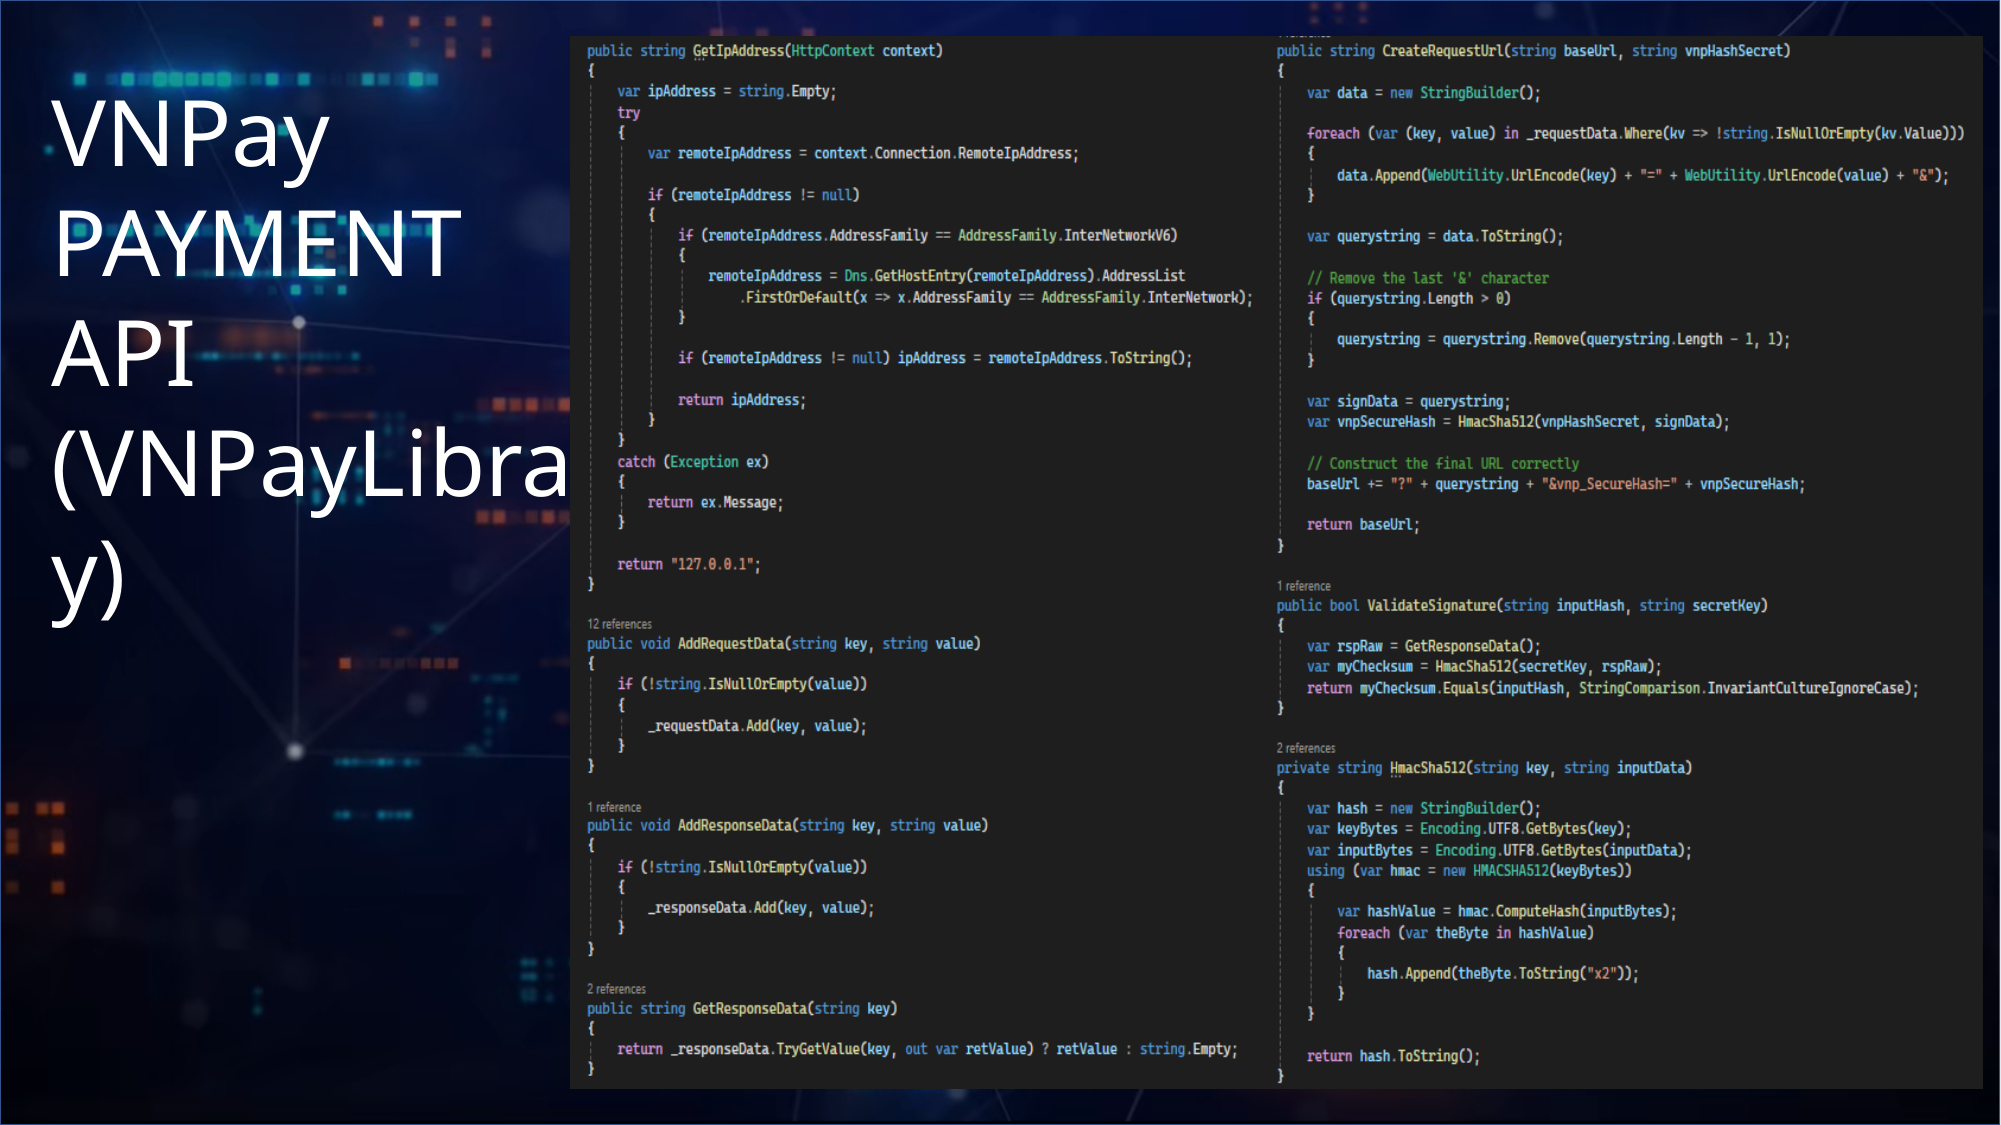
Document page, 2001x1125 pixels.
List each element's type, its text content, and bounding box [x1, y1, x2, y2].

picture [1, 1, 1999, 1124]
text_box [570, 36, 1983, 1089]
text_box VNPay PAYMENT API (VNPayLibrary) [37, 67, 570, 632]
